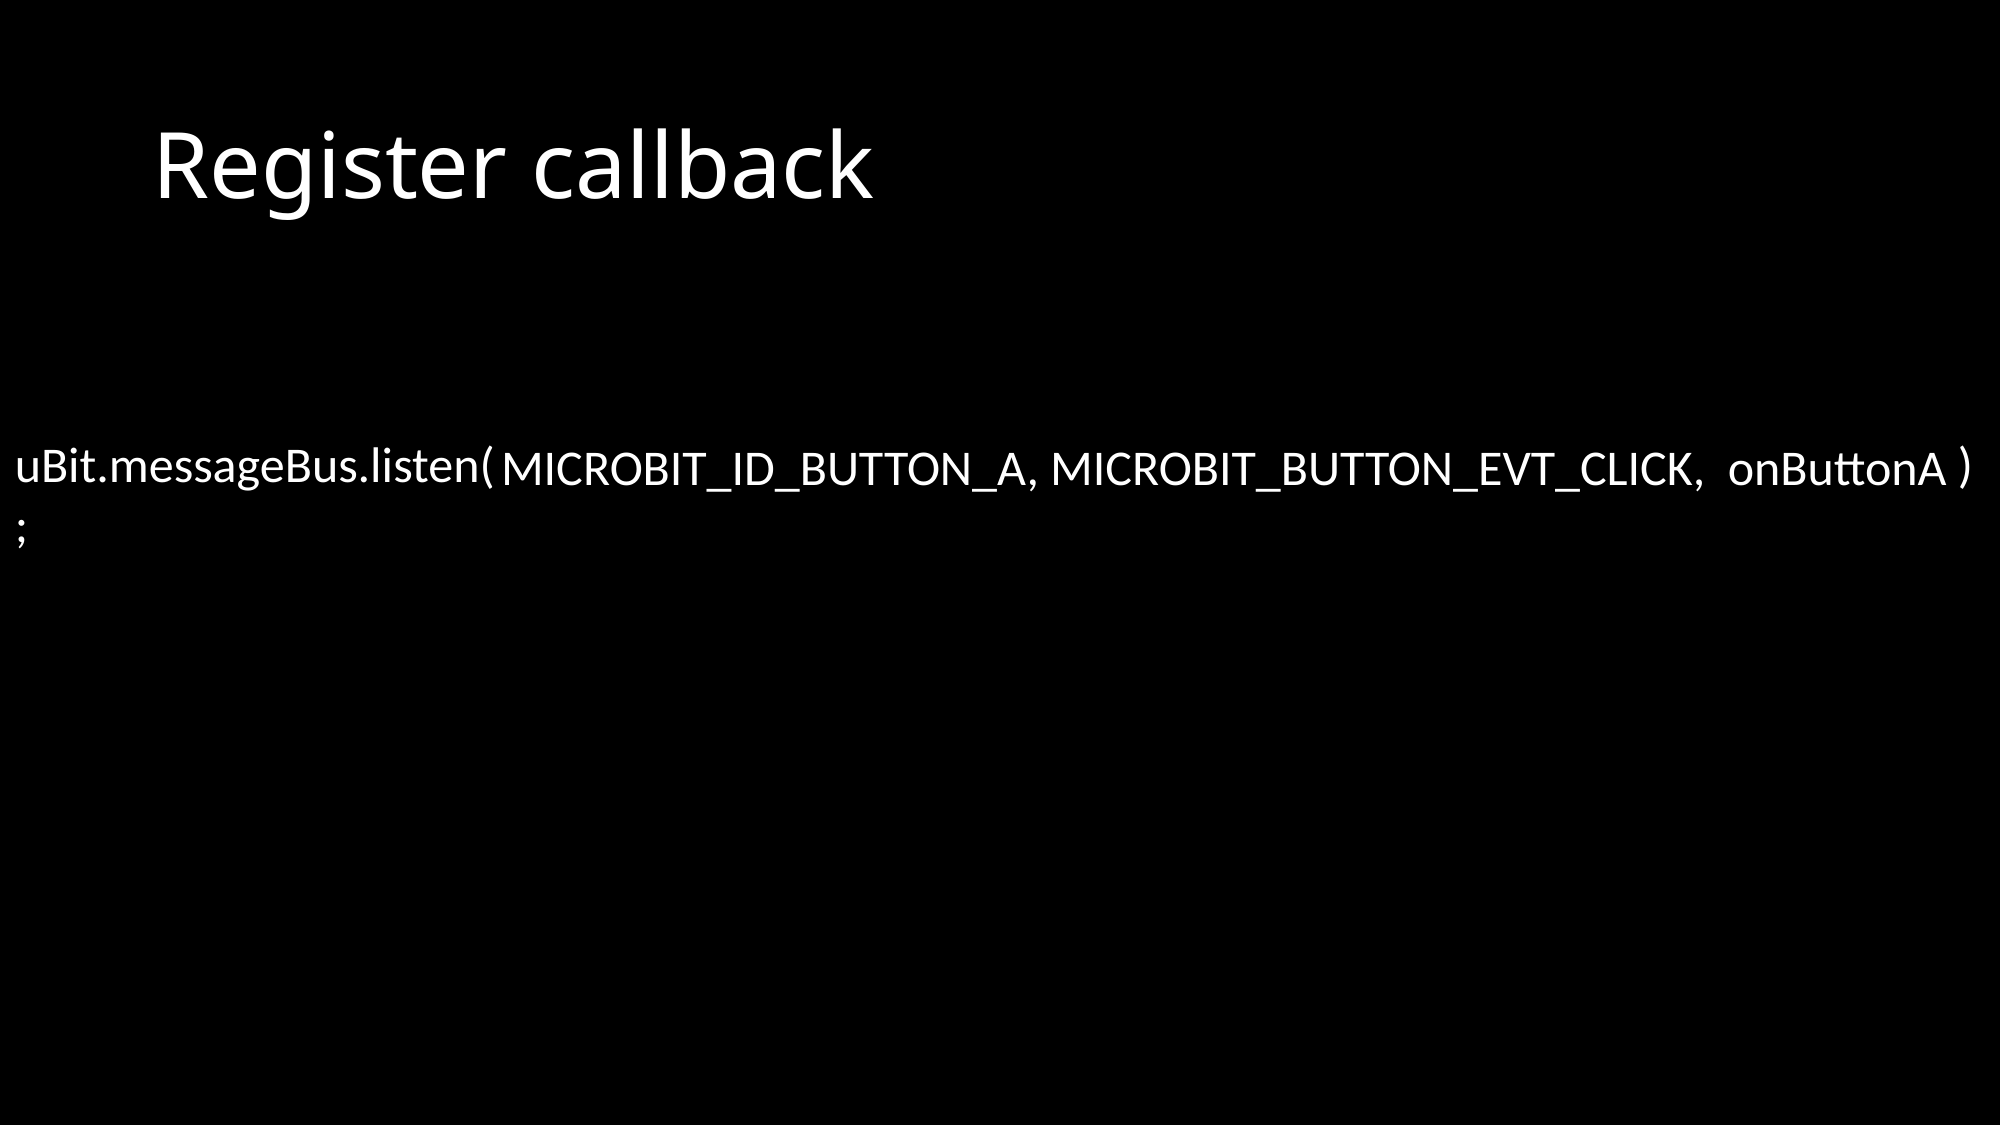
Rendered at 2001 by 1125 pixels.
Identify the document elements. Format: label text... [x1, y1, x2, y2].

text_box uBit.messageBus.listen( ); [0, 365, 2000, 560]
title Register callback [137, 59, 1863, 278]
text_box MICROBIT_ID_BUTTON_A, MICROBIT_BUTTON_EVT_CLICK, onButtonA [486, 367, 2000, 503]
